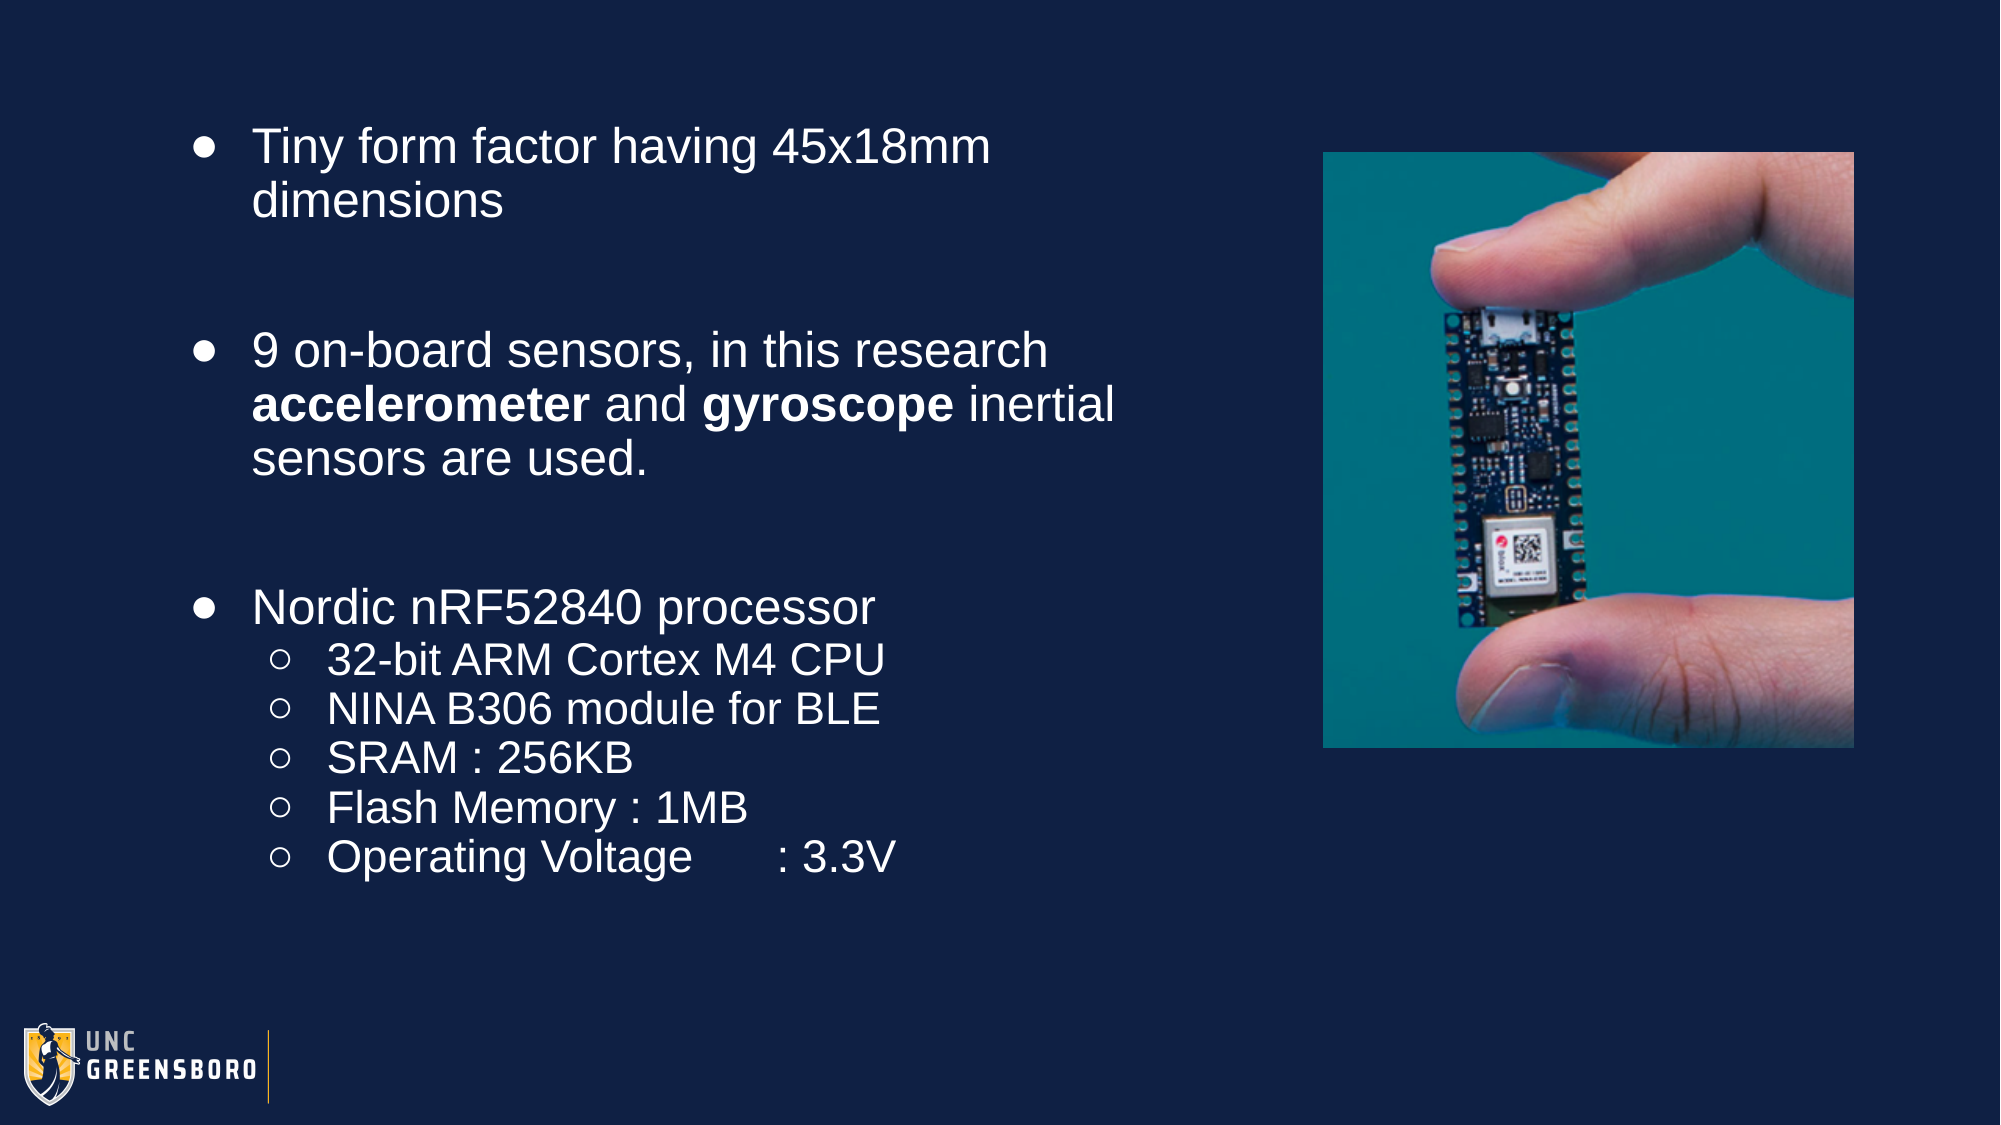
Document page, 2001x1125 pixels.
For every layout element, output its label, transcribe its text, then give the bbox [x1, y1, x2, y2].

picture [1323, 151, 1854, 748]
text_box Tiny form factor having 45x18mm dimensions 9 on-board sensors, in this research accelerometer and gyroscope inertial sensors are used. Nordic nRF52840 processor 32-bit ARM Cortex M4 CPU NINA B306 module for BLE SRAM : 256KB Flash Memory : 1MB Operating Voltage : 3.3V [161, 105, 1234, 995]
picture [24, 1023, 269, 1106]
